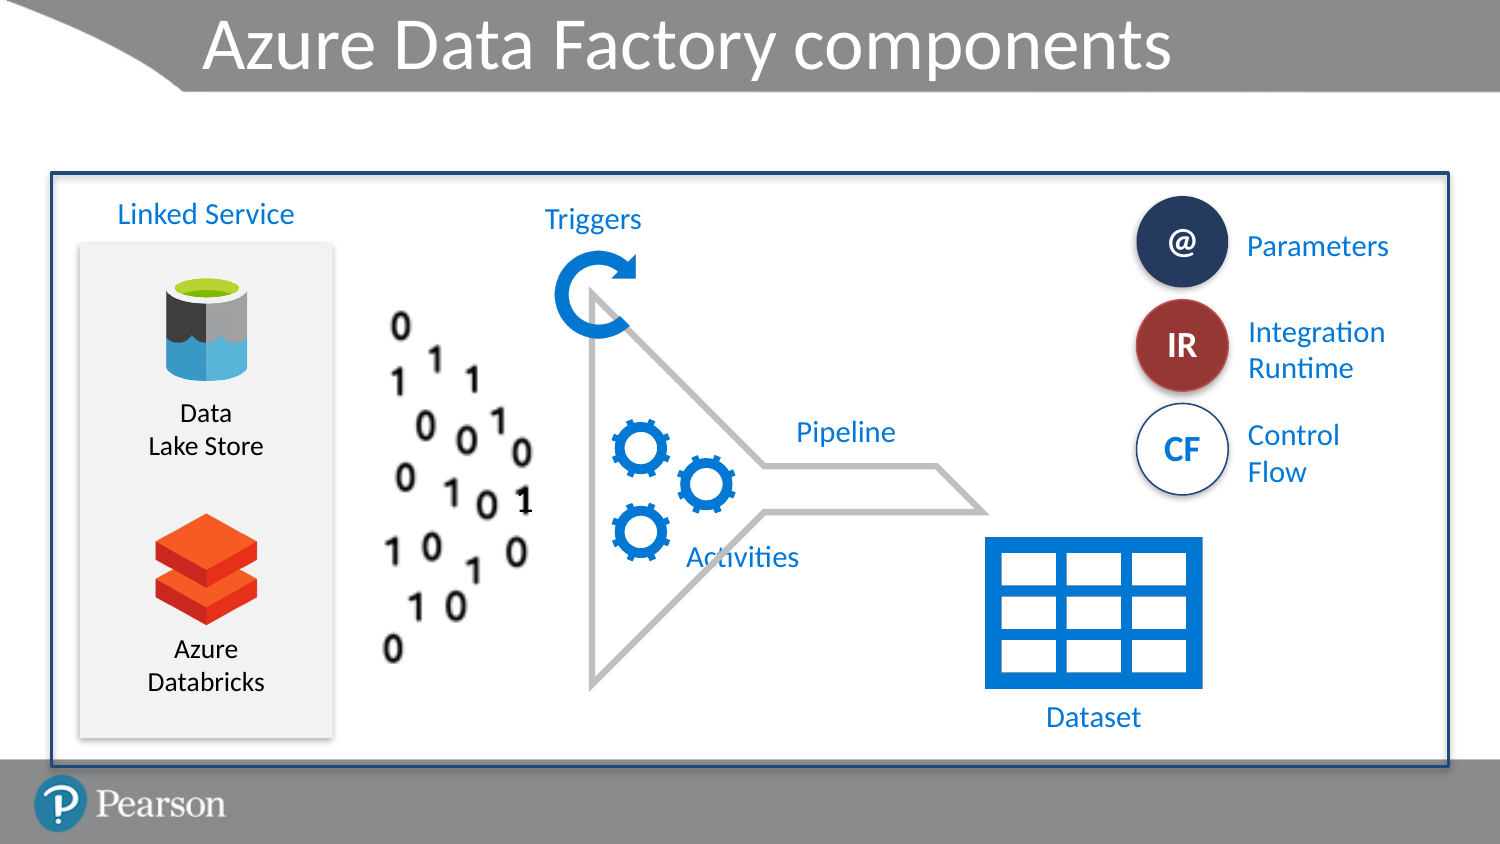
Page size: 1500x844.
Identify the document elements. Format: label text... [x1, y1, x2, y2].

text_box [1136, 195, 1431, 288]
text_box Triggers [544, 193, 643, 236]
picture [0, 0, 1500, 844]
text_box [1136, 403, 1431, 496]
text_box [592, 356, 983, 685]
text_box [977, 530, 1210, 734]
text_box [51, 172, 1449, 767]
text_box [98, 512, 315, 699]
title Azure Data Factory components [187, 0, 1428, 79]
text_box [1136, 299, 1432, 392]
text_box Activities [704, 531, 807, 574]
text_box Linked Service [117, 193, 296, 231]
text_box [79, 243, 333, 739]
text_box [105, 274, 308, 463]
text_box Pipeline [796, 406, 897, 449]
